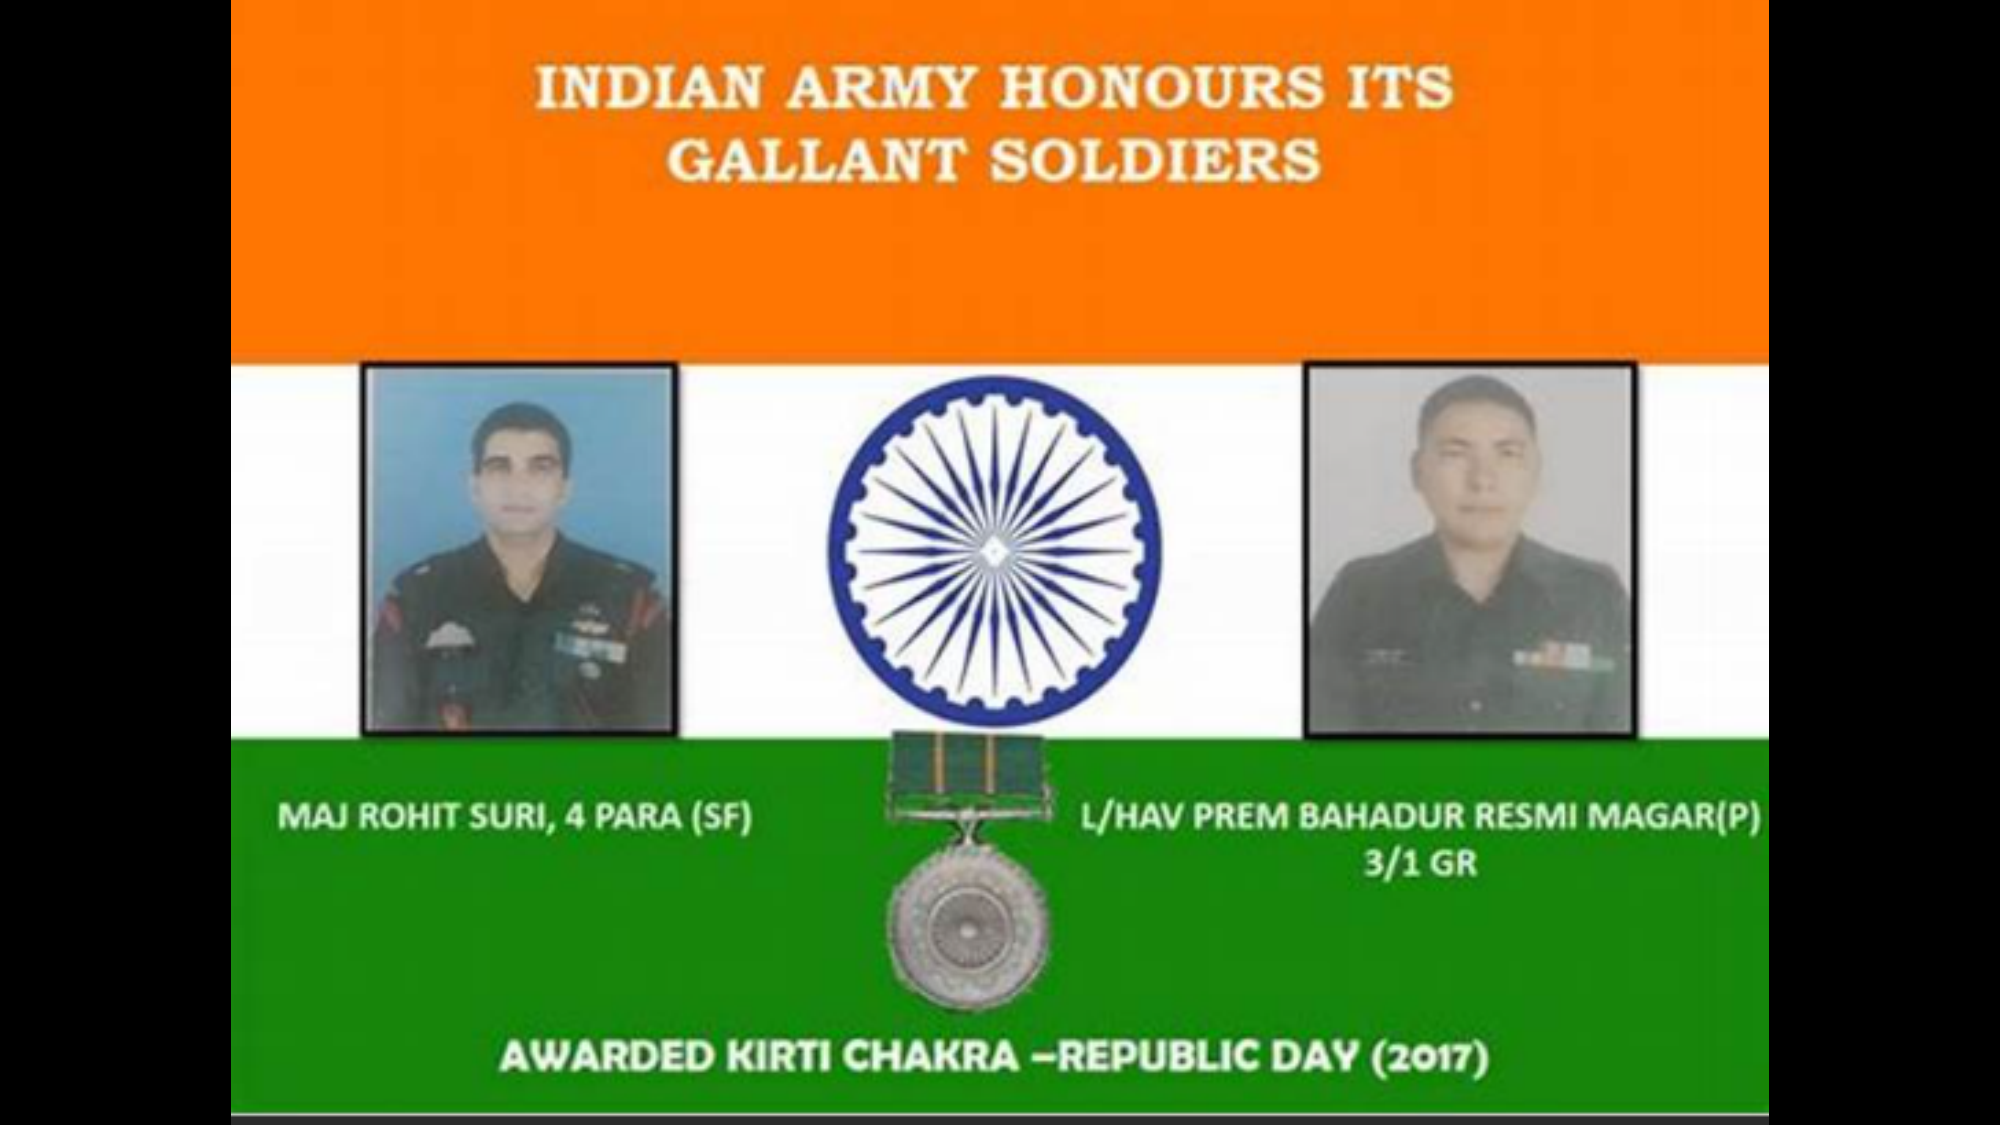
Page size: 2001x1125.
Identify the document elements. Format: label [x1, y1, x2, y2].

picture [231, 0, 1769, 1125]
